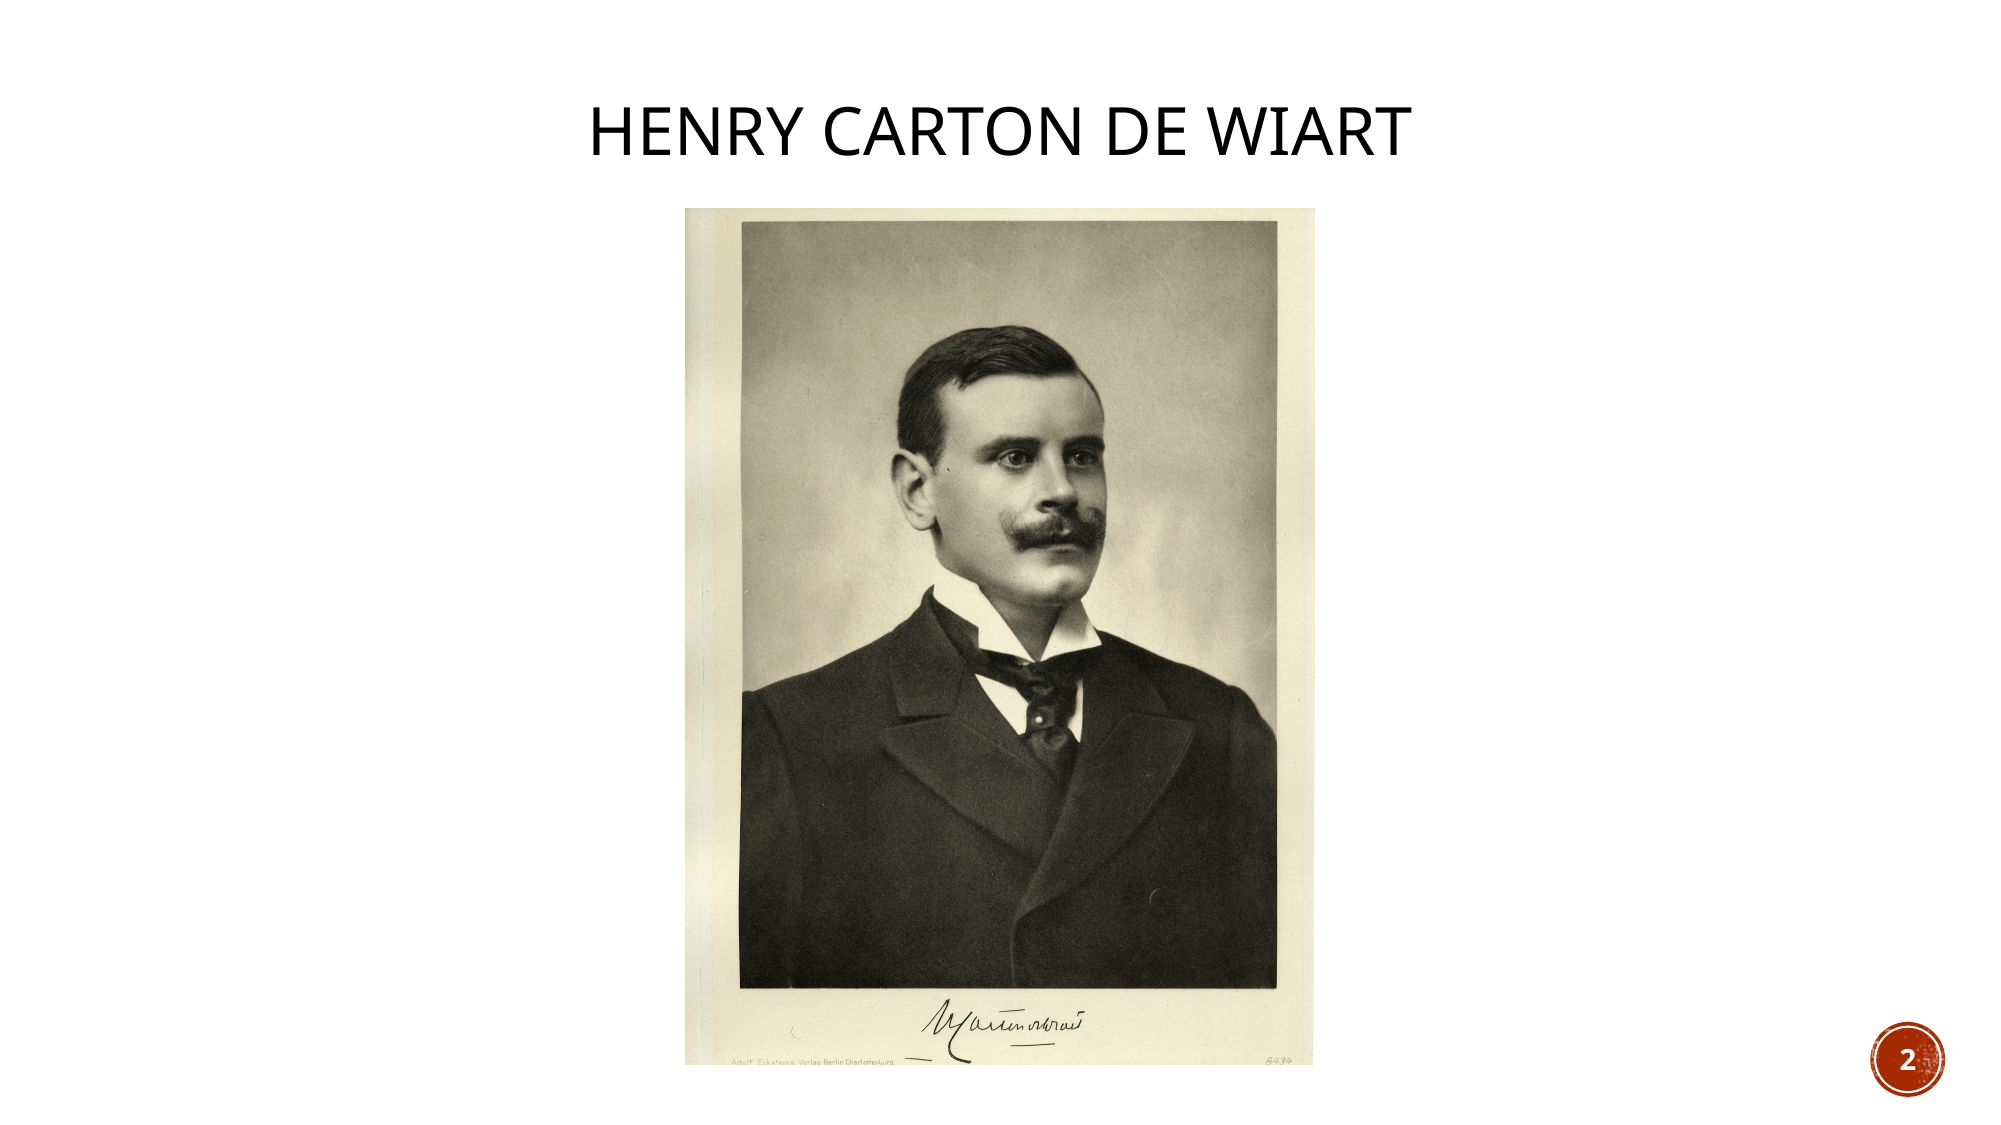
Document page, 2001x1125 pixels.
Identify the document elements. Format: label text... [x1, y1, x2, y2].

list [0, 210, 2000, 1063]
title Henry CARTON DE WIARt [175, 79, 1826, 189]
slide_number 2 [1855, 1066, 1961, 1089]
